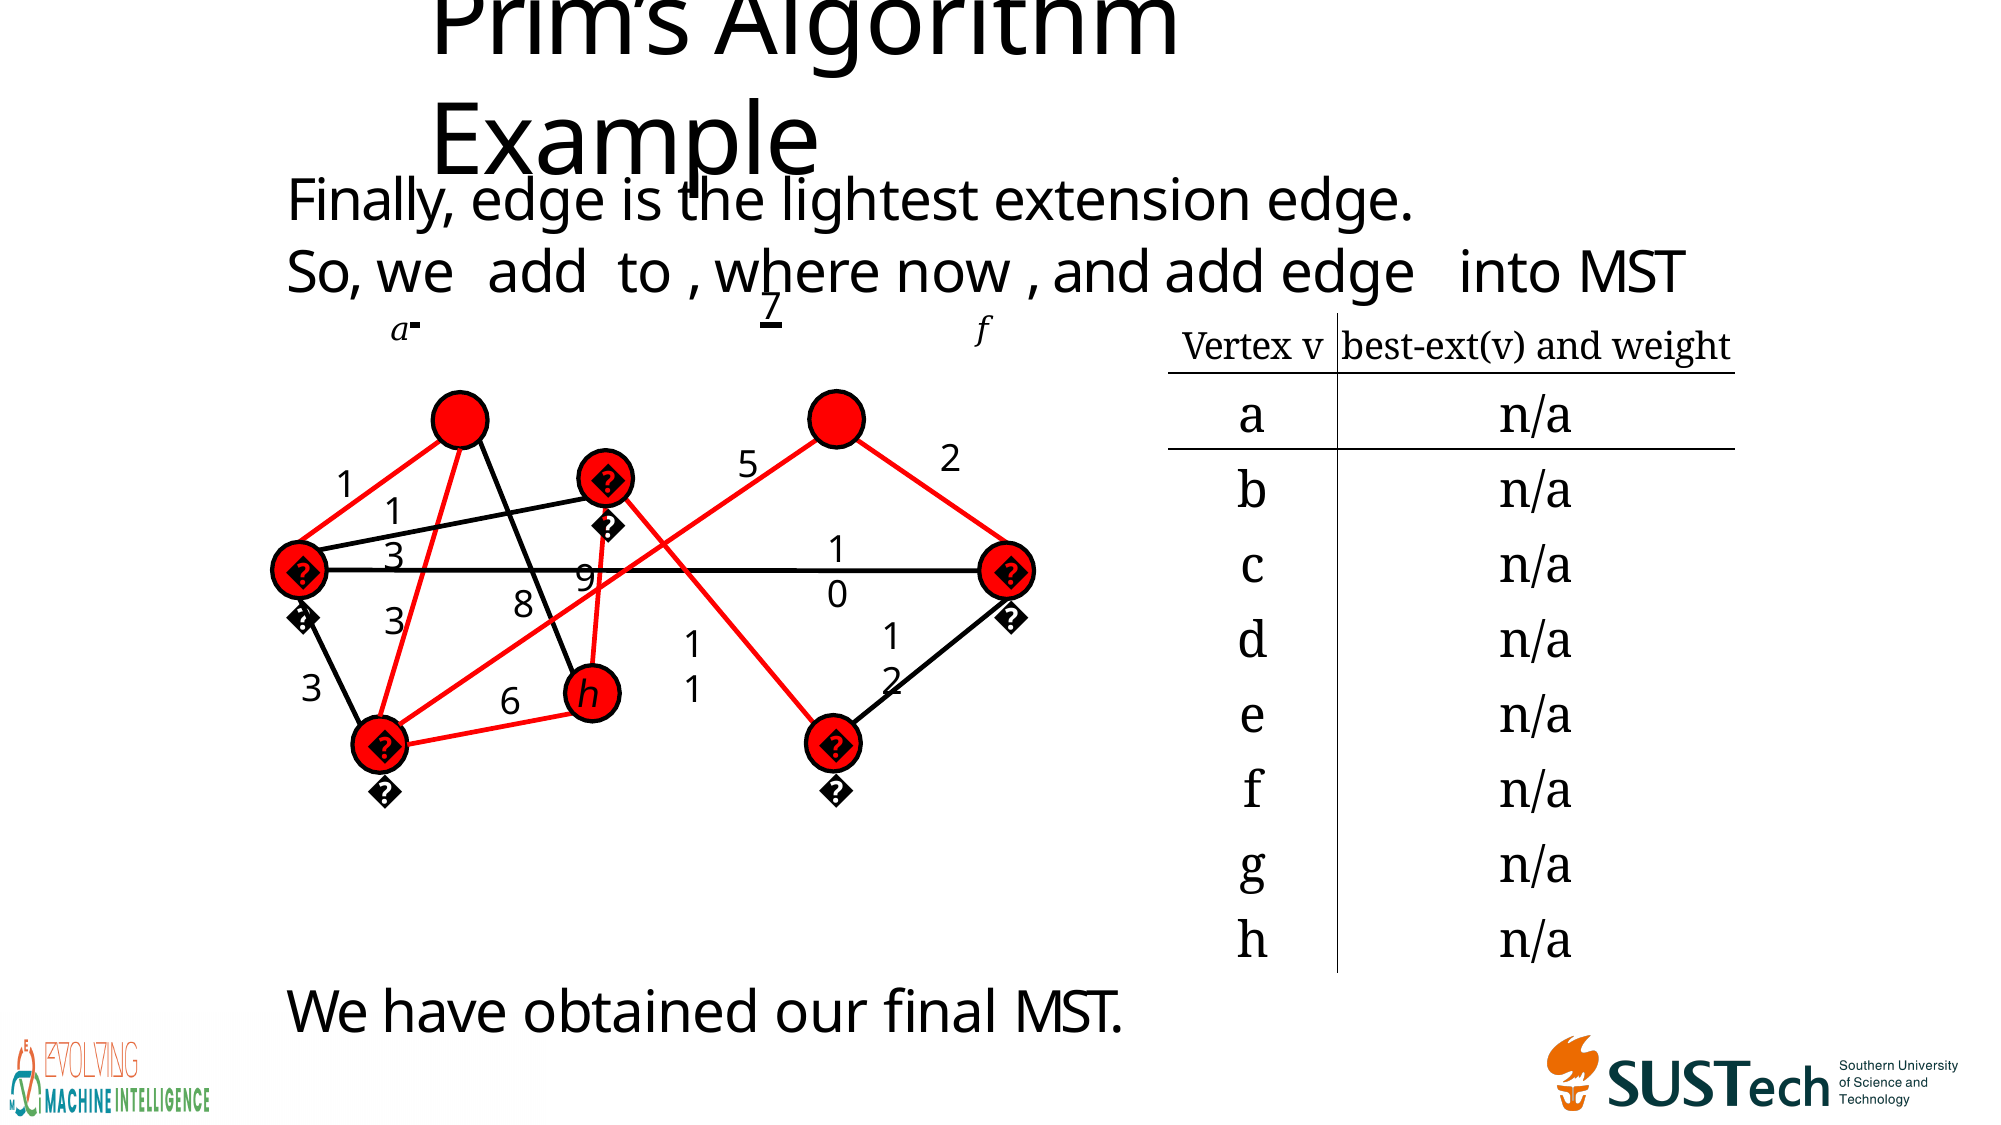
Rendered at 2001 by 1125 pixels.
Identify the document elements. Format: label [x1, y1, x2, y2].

text_box [937, 432, 963, 480]
picture [1547, 1035, 1958, 1111]
table_cell [1338, 374, 1735, 448]
table_cell [1338, 450, 1735, 973]
table_header [1168, 313, 1337, 372]
table_header [1338, 313, 1735, 372]
text_box [298, 661, 324, 709]
picture [0, 1012, 547, 1125]
table_cell [1168, 450, 1337, 973]
title [426, 0, 1559, 195]
table_cell [1168, 374, 1337, 448]
text_box [272, 391, 1035, 812]
text_box [284, 972, 1139, 1045]
